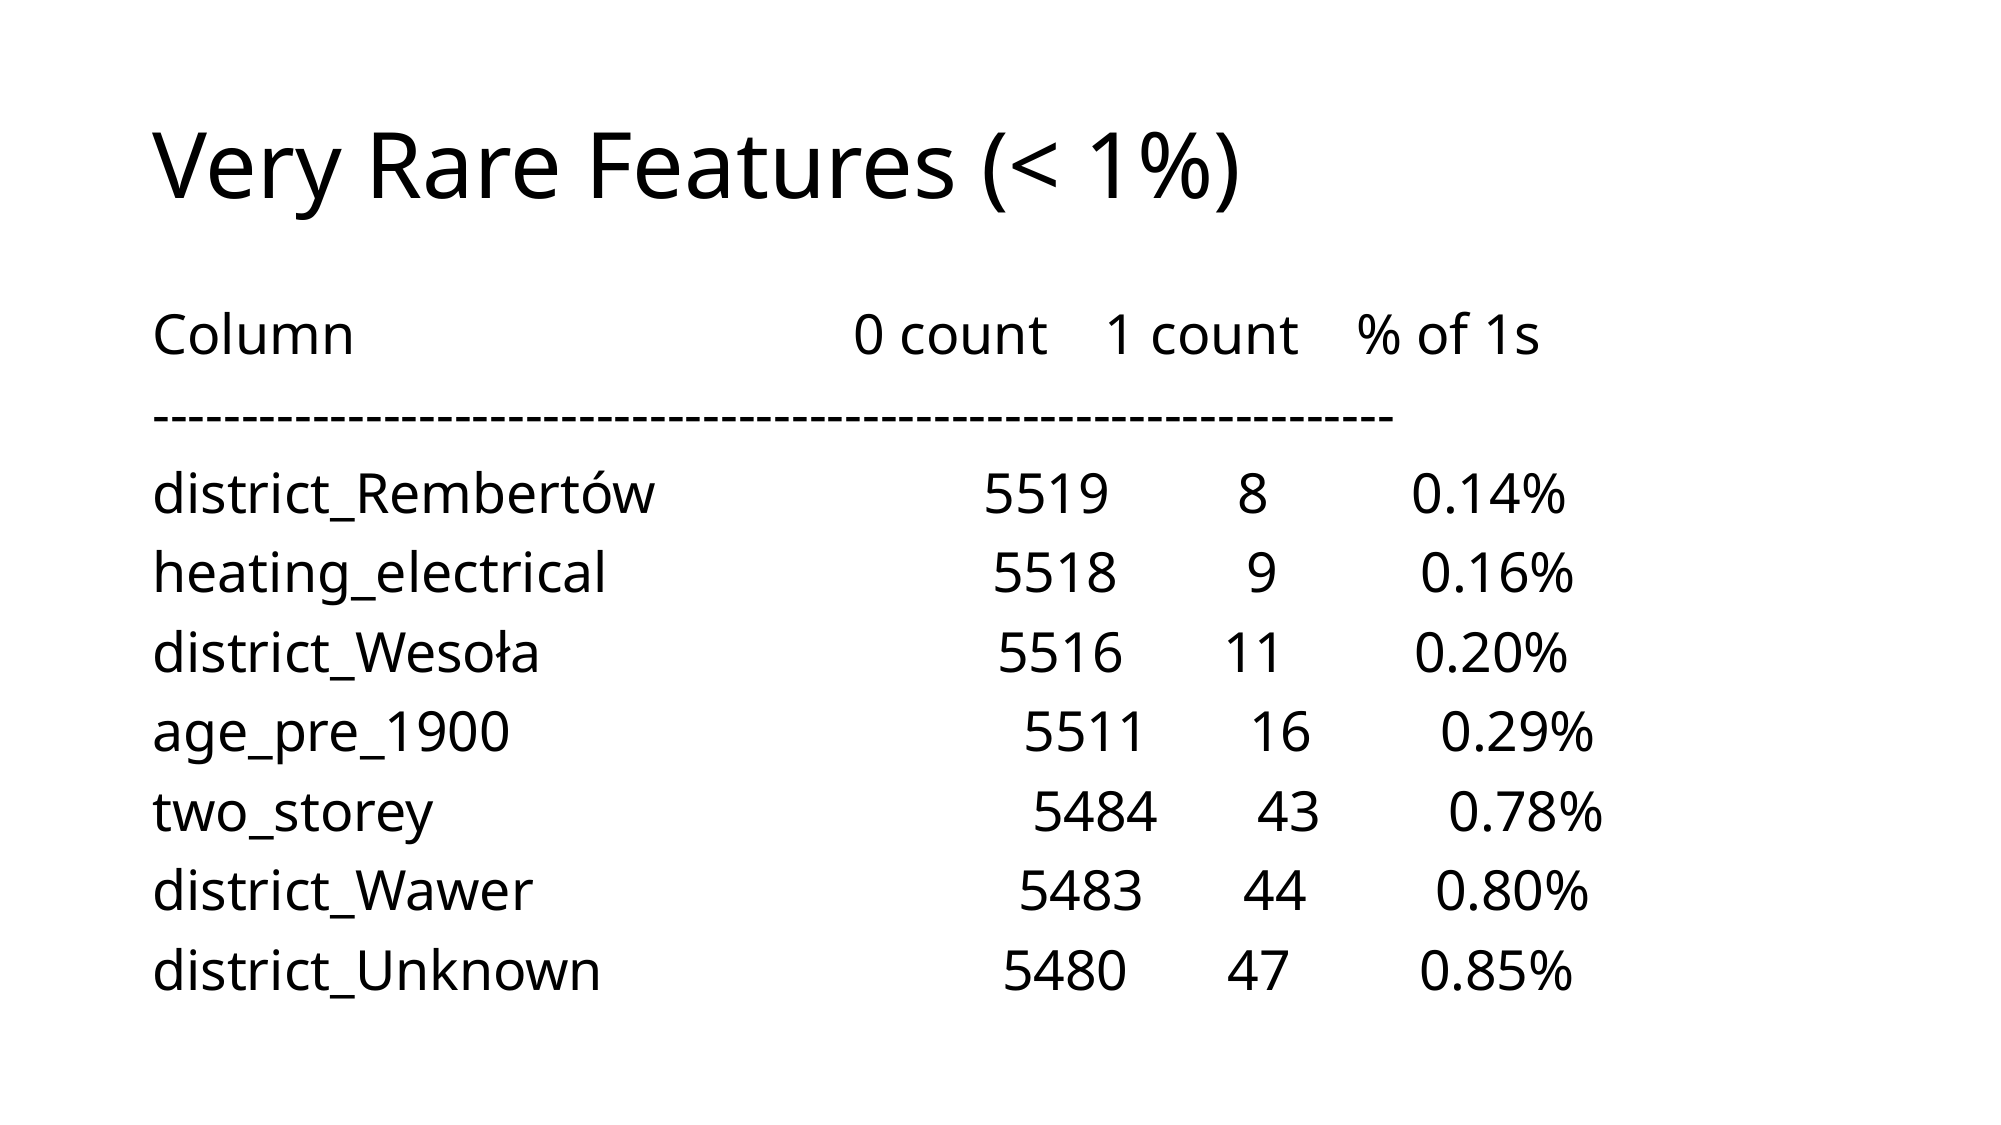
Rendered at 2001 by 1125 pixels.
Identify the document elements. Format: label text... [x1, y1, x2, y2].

title Very Rare Features (< 1%) [137, 59, 1863, 278]
list Column 0 count 1 count % of 1s ---------------------------------------------------------------------- district_Rembertów 5519 8 0.14% heating_electrical 5518 9 0.16% district_Wesoła 5516 11 0.20% age_pre_1900 5511 16 0.29% two_storey 5484 43 0.78% district_Wawer 5483 44 0.80% district_Unknown 5480 47 0.85% [137, 299, 1863, 1014]
